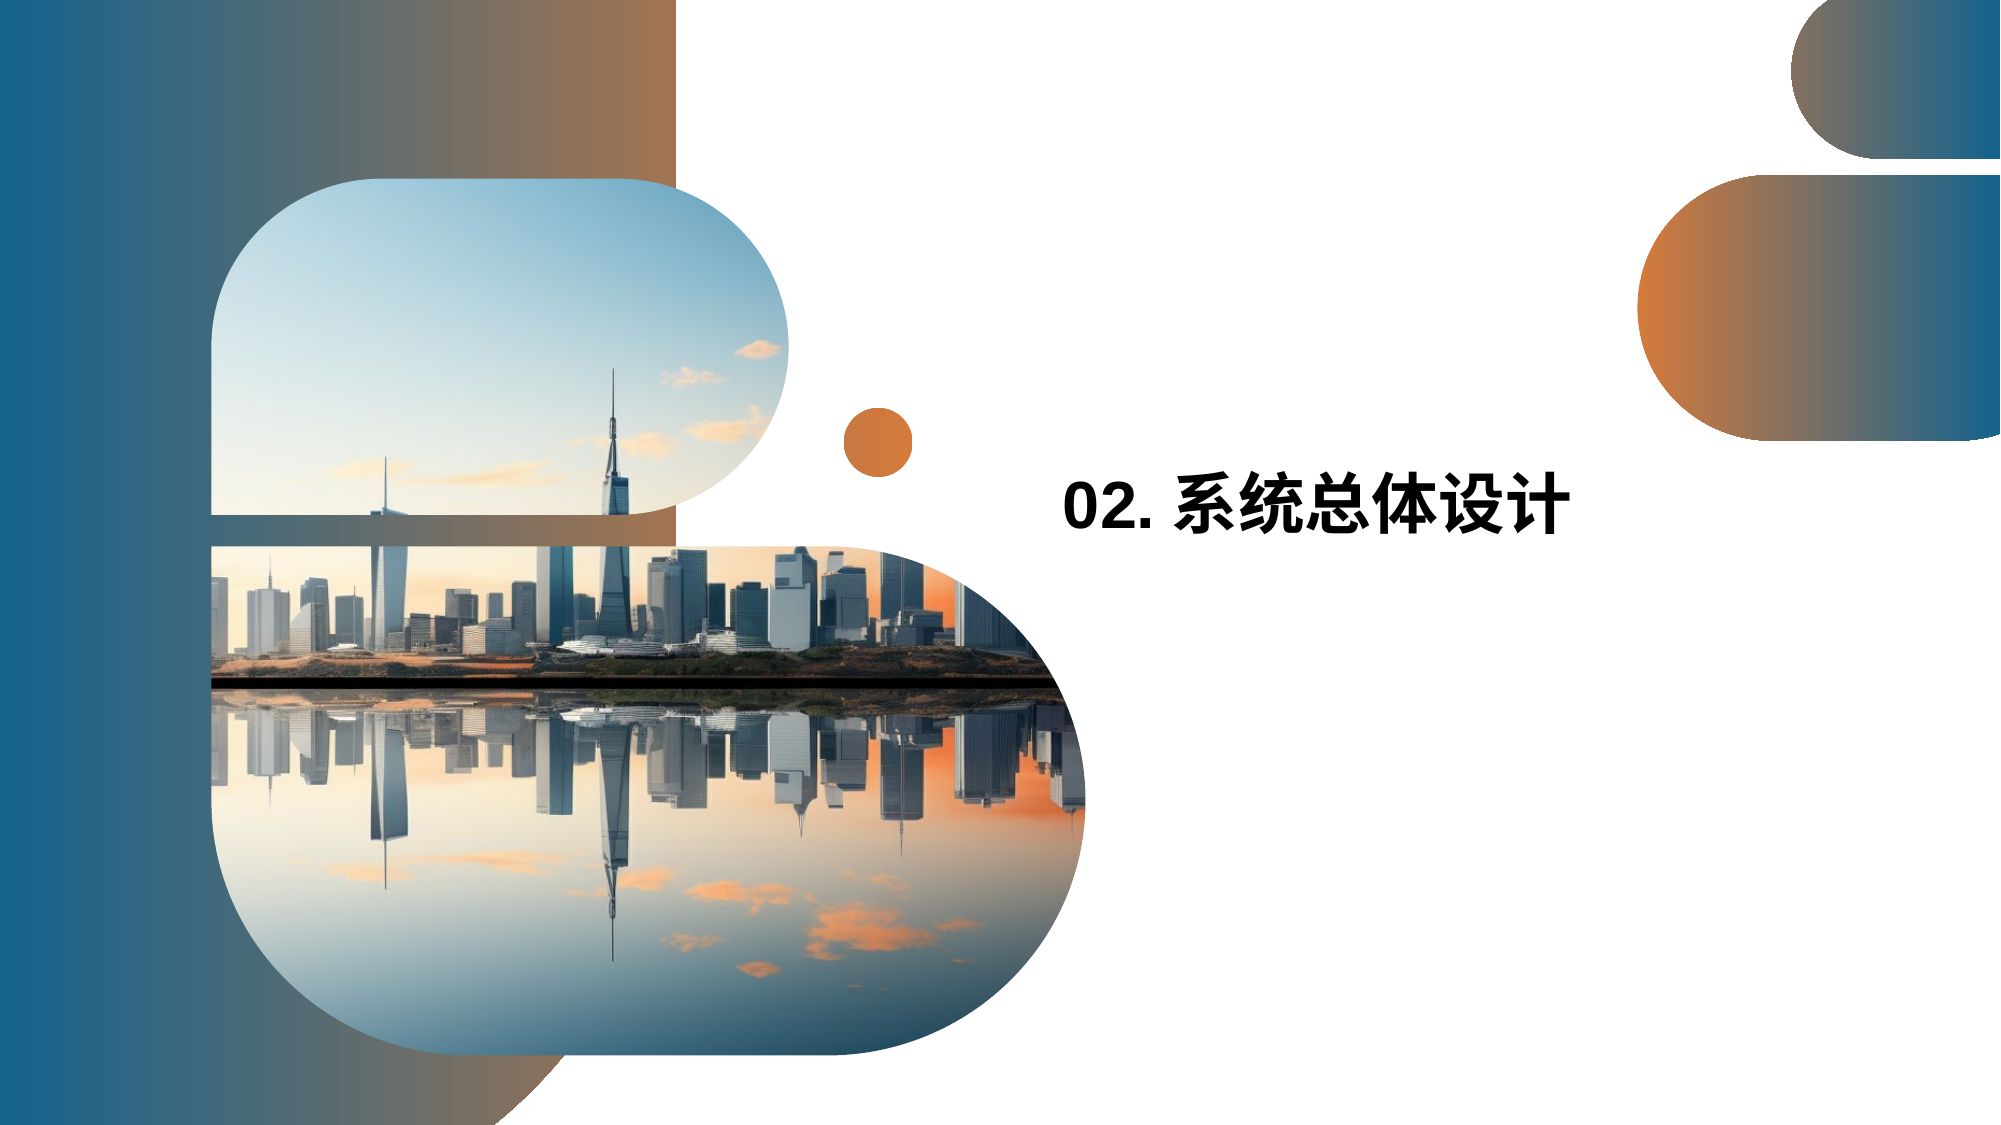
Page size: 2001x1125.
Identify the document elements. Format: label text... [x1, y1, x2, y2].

title 02.系统总体设计 [1047, 453, 1890, 549]
picture [211, 178, 789, 515]
picture [211, 546, 1086, 1056]
